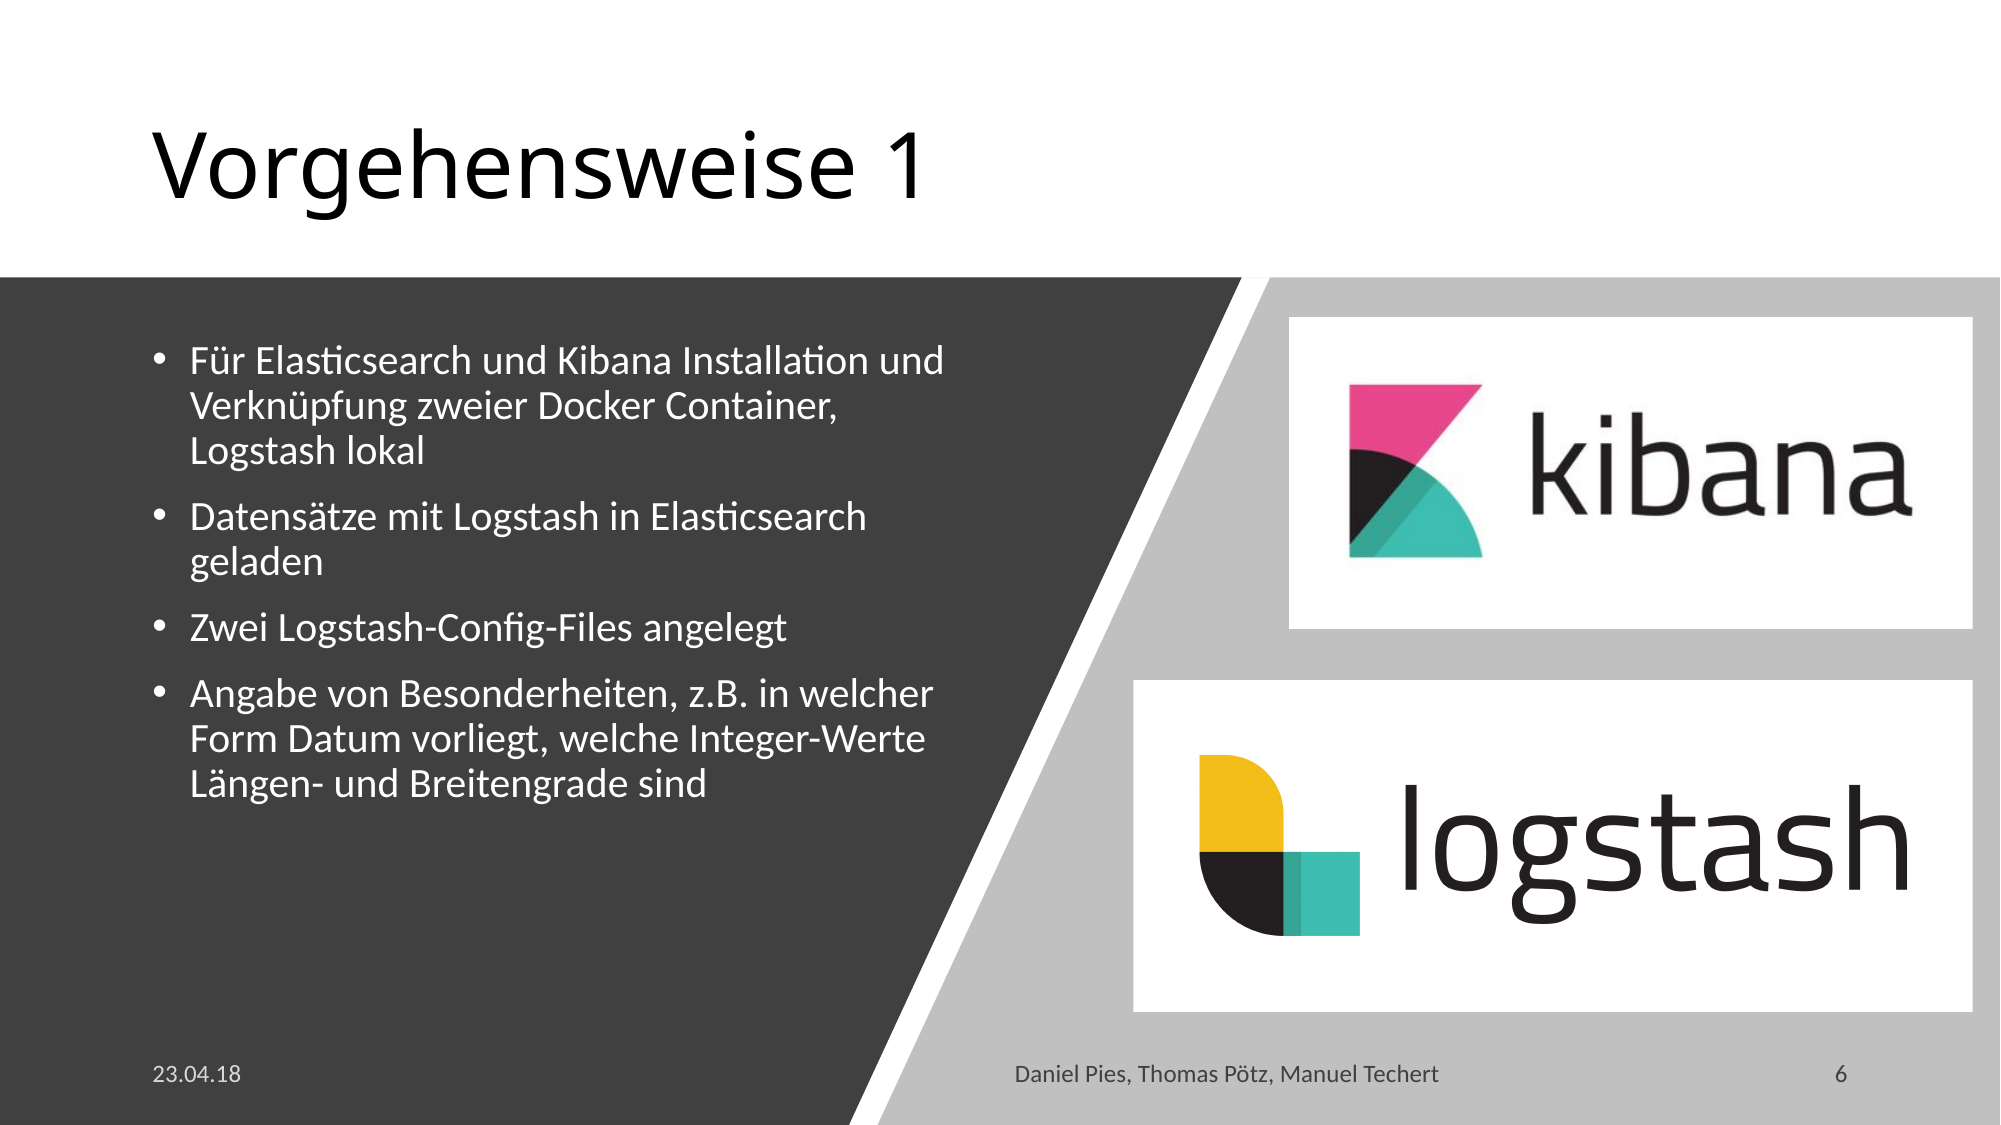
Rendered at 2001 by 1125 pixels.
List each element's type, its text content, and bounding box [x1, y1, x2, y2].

footer Daniel Pies, Thomas Pötz, Manuel Techert [999, 1042, 1608, 1103]
title Vorgehensweise 1 [137, 59, 1863, 278]
text_box [876, 276, 2000, 1125]
text_box [0, 276, 1243, 1125]
list Für Elasticsearch und Kibana Installation und Verknüpfung zweier Docker Container, Logstash lokal Datensätze mit Logstash in Elasticsearch geladen Zwei Logstash-Config-Files angelegt Angabe von Besonderheiten, z.B. in welcher Form Datum vorliegt, welche Integer-Werte Längen- und Breitengrade sind [137, 330, 974, 998]
picture [1289, 317, 1973, 629]
picture [1133, 680, 1973, 1012]
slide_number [137, 1042, 588, 1103]
slide_number 3 [1636, 1042, 1863, 1103]
